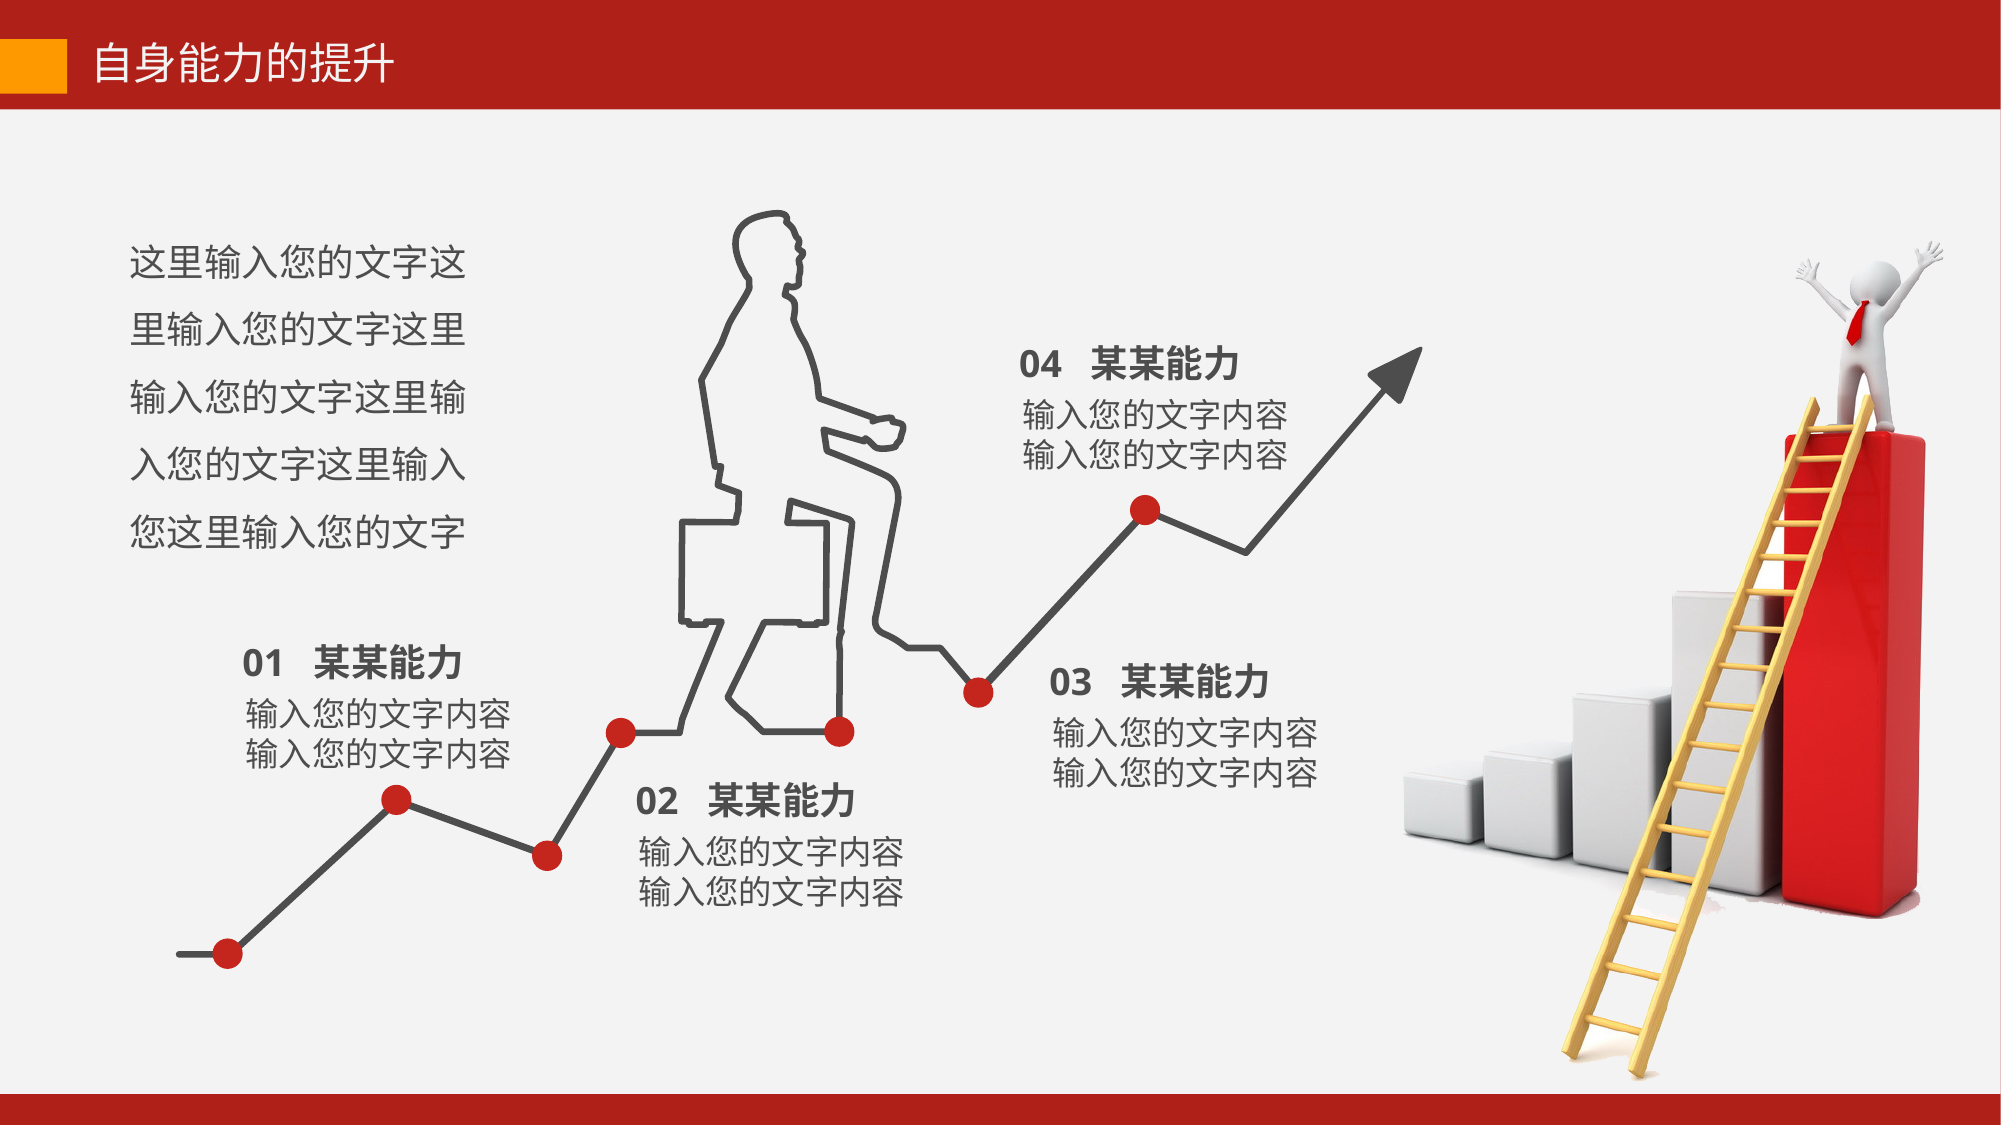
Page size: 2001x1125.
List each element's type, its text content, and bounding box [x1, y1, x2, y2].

text_box 自身能力的提升 [75, 28, 412, 97]
picture [1385, 184, 1960, 1090]
text_box [0, 39, 68, 94]
text_box [0, 109, 2001, 1094]
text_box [175, 208, 1380, 958]
text_box 这里输入您的文字这里输入您的文字这里输入您的文字这里输入您的文字这里输入您这里输入您的文字 [114, 208, 174, 562]
